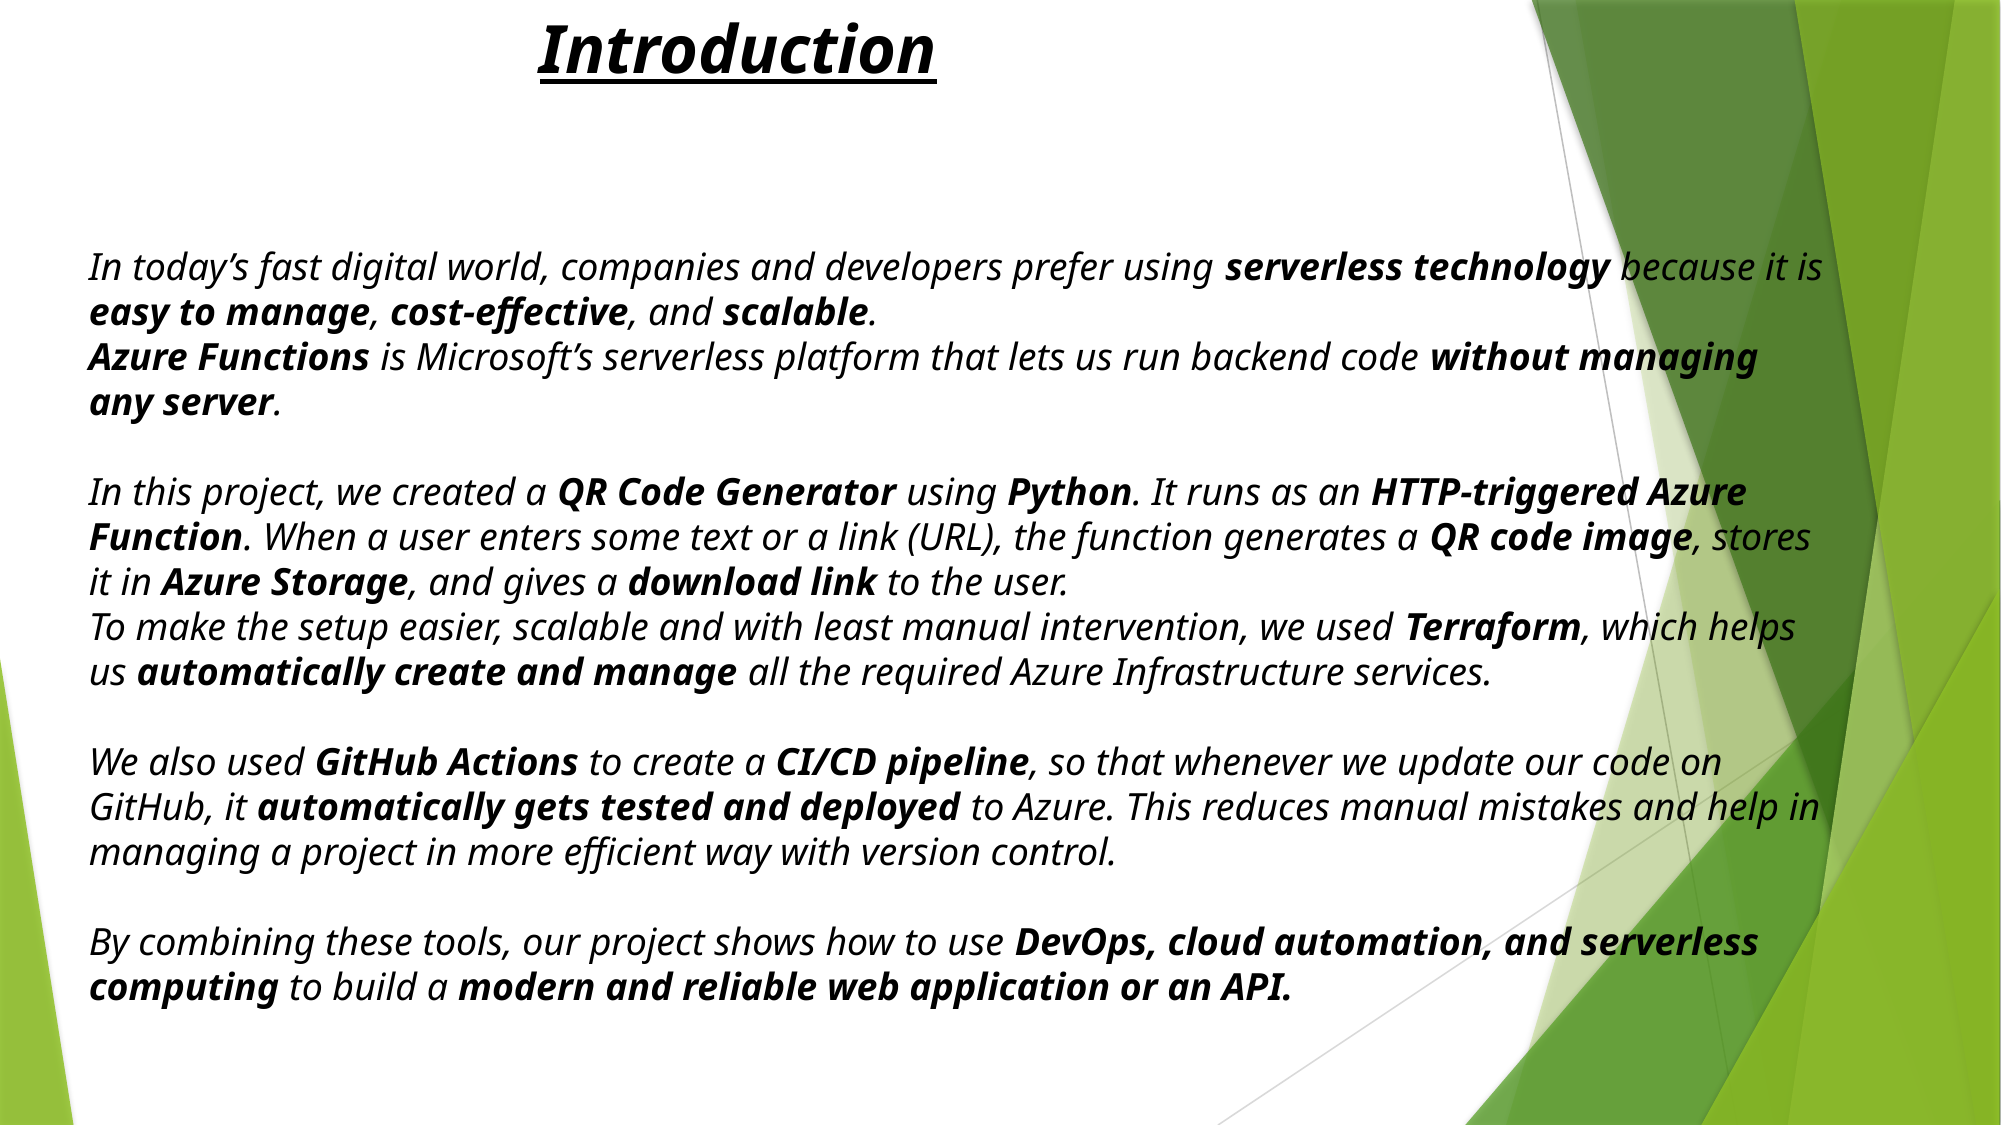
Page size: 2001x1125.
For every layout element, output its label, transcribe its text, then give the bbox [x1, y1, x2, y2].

text_box In today’s fast digital world, companies and developers prefer using serverless technology because it is easy to manage, cost-effective, and scalable. Azure Functions is Microsoft’s serverless platform that lets us run backend code without managing any server. In this project, we created a QR Code Generator using Python. It runs as an HTTP-triggered Azure Function. When a user enters some text or a link (URL), the function generates a QR code image, stores it in Azure Storage, and gives a download link to the user. To make the setup easier, scalable and with least manual intervention, we used Terraform, which helps us automatically create and manage all the required Azure Infrastructure services. We also used GitHub Actions to create a CI/CD pipeline, so that whenever we update our code on GitHub, it automatically gets tested and deployed to Azure. This reduces manual mistakes and help in managing a project in more efficient way with version control. By combining these tools, our project shows how to use DevOps, cloud automation, and serverless computing to build a modern and reliable web application or an API. [74, 100, 1846, 1016]
text_box Introduction [524, 0, 1709, 175]
